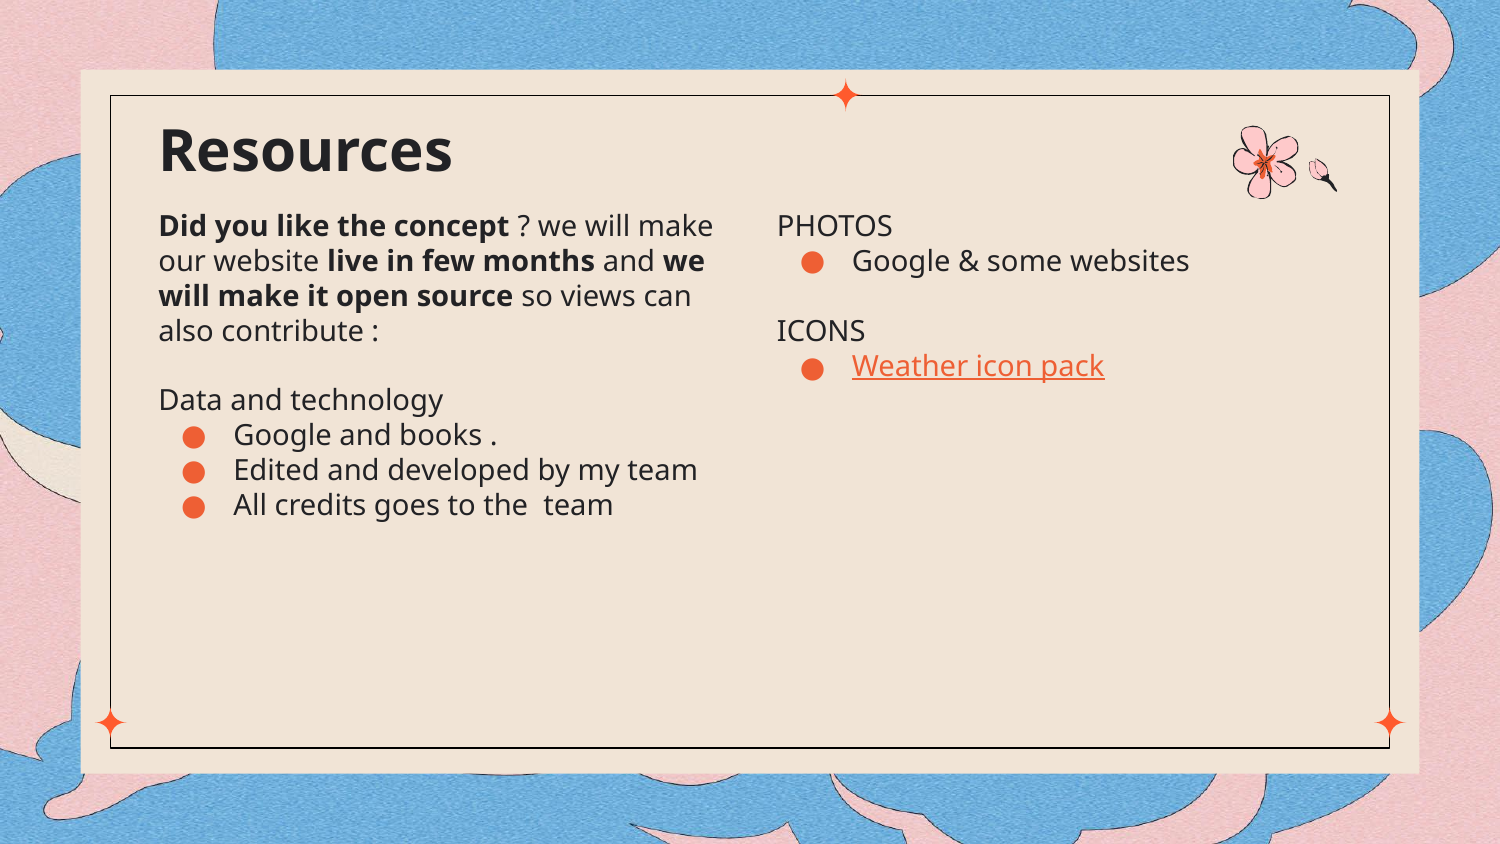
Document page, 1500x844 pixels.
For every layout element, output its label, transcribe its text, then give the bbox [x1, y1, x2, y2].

text_box [1373, 705, 1407, 740]
list PHOTOS Google & some websites ICONS Weather icon pack [761, 191, 1357, 728]
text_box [1220, 111, 1346, 211]
title Resources [143, 98, 1382, 192]
text_box [829, 78, 863, 112]
picture [0, 0, 1500, 844]
text_box [94, 705, 128, 740]
list Did you like the concept ? we will make our website live in few months and we will make it open source so views can also contribute : Data and technology Google and books . Edited and developed by my team All credits goes to the team [143, 191, 739, 728]
